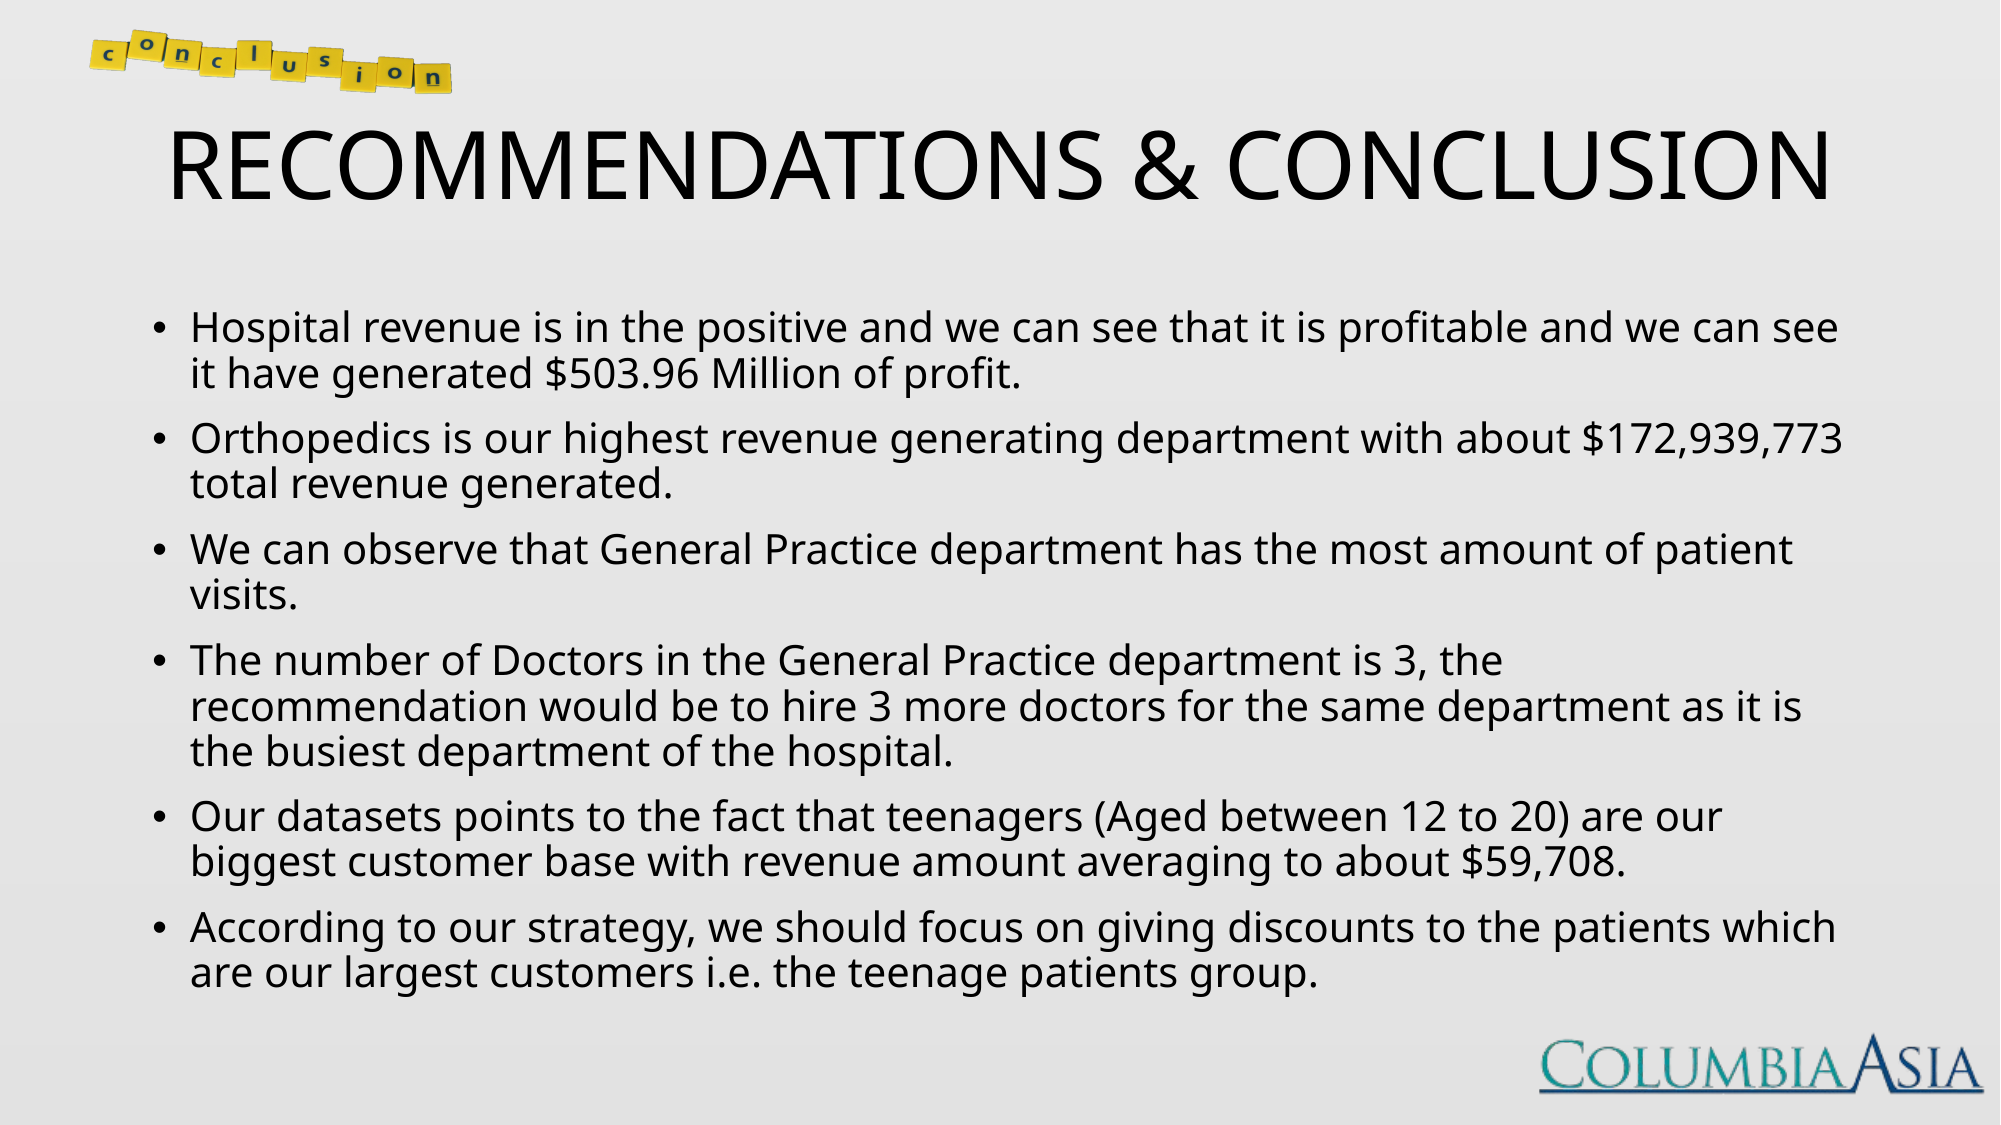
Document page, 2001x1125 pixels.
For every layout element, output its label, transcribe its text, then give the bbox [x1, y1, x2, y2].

list Hospital revenue is in the positive and we can see that it is profitable and we can see it have generated $503.96 Million of profit. Orthopedics is our highest revenue generating department with about $172,939,773 total revenue generated. We can observe that General Practice department has the most amount of patient visits. The number of Doctors in the General Practice department is 3, the recommendation would be to hire 3 more doctors for the same department as it is the busiest department of the hospital. Our datasets points to the fact that teenagers (Aged between 12 to 20) are our biggest customer base with revenue amount averaging to about $59,708. According to our strategy, we should focus on giving discounts to the patients which are our largest customers i.e. the teenage patients group. [137, 299, 1863, 1014]
picture [1535, 939, 1989, 1125]
picture [75, 0, 467, 180]
title RECOMMENDATIONS & CONCLUSION [137, 59, 1863, 278]
